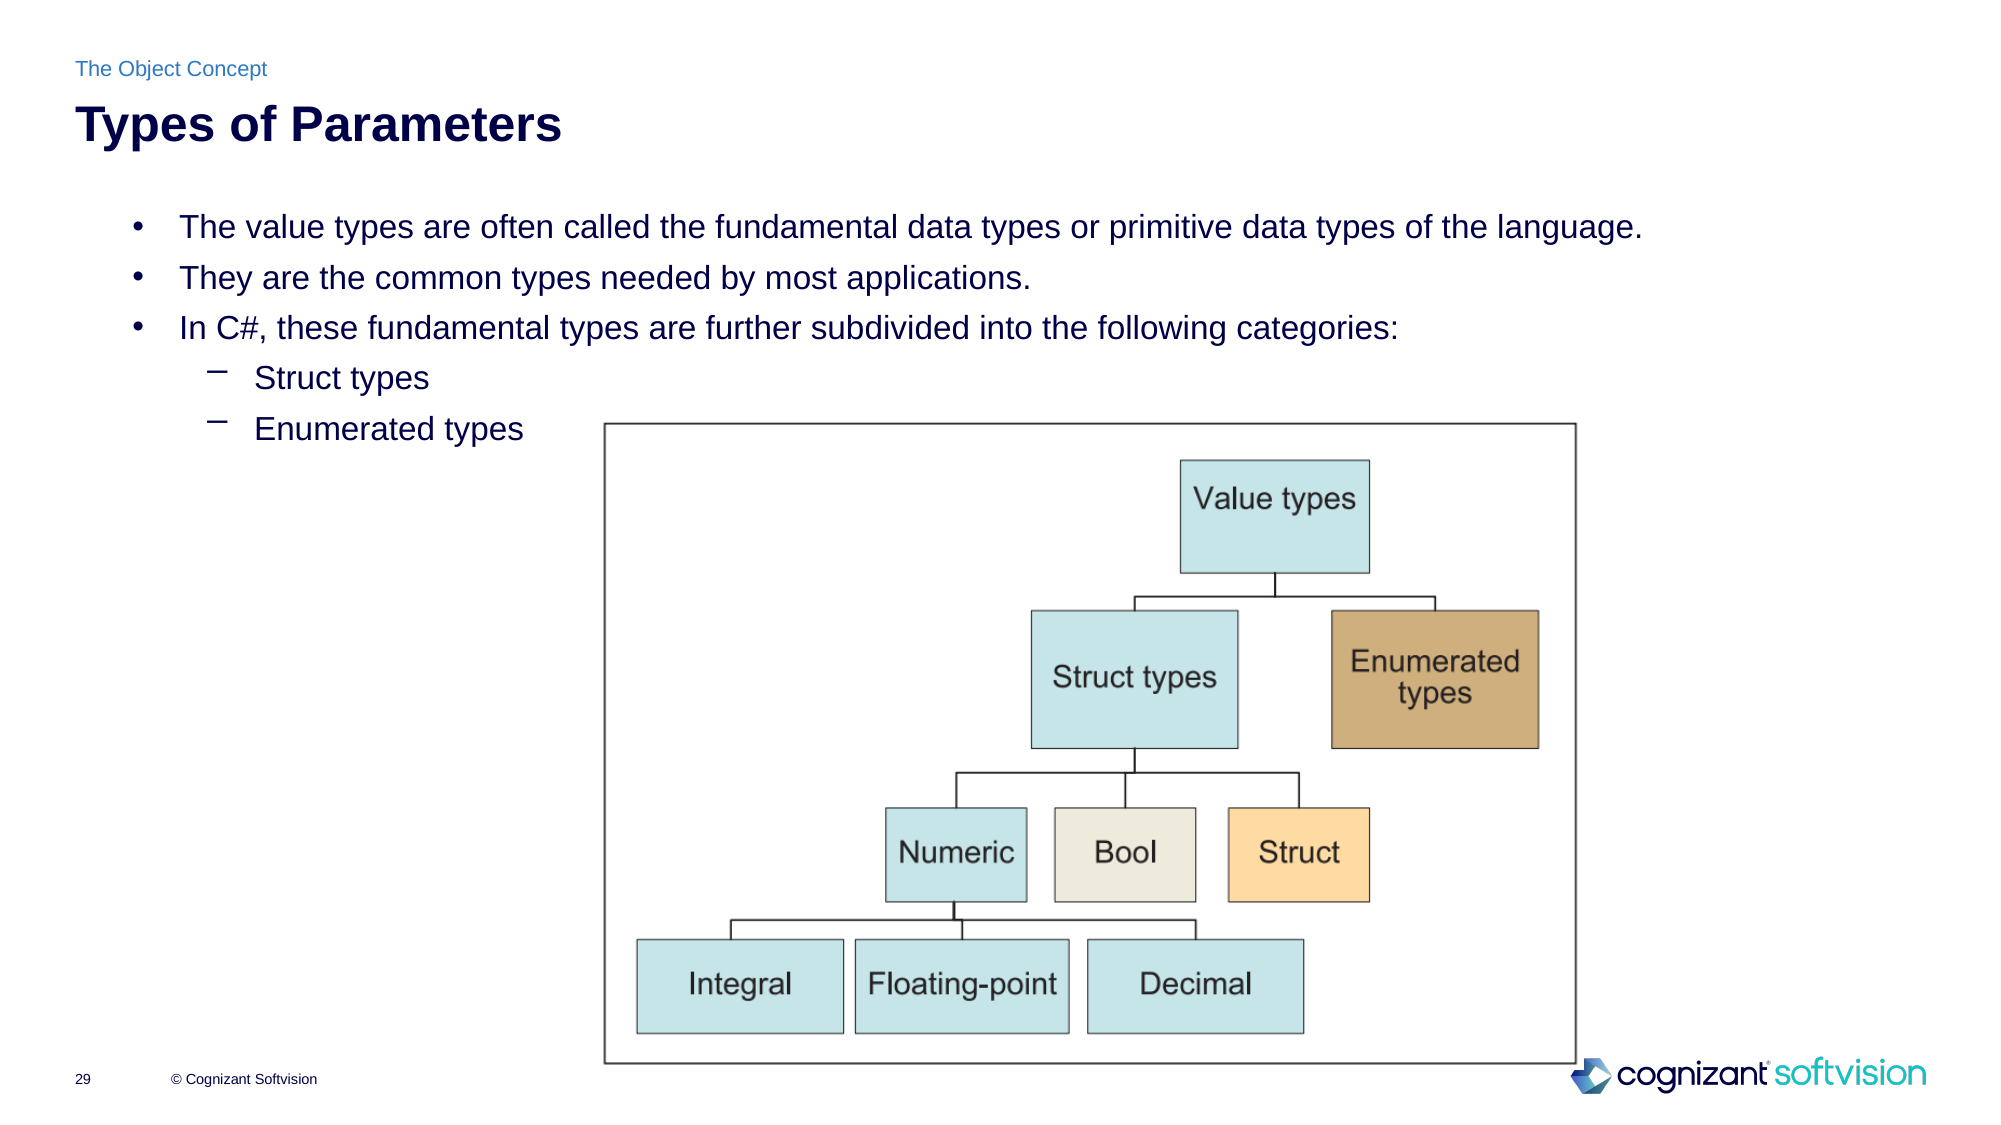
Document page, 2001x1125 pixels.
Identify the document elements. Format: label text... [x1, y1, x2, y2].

text_box The Object Concept [75, 54, 1850, 93]
slide_number 29 [75, 1056, 133, 1088]
footer © Cognizant Softvision [171, 1056, 368, 1088]
picture [597, 412, 1943, 1111]
title Types of Parameters [75, 93, 1848, 142]
list The value types are often called the fundamental data types or primitive data types of the language. They are the common types needed by most applications. In C#, these fundamental types are further subdivided into the following categories: Struct types Enumerated types [75, 205, 1848, 894]
